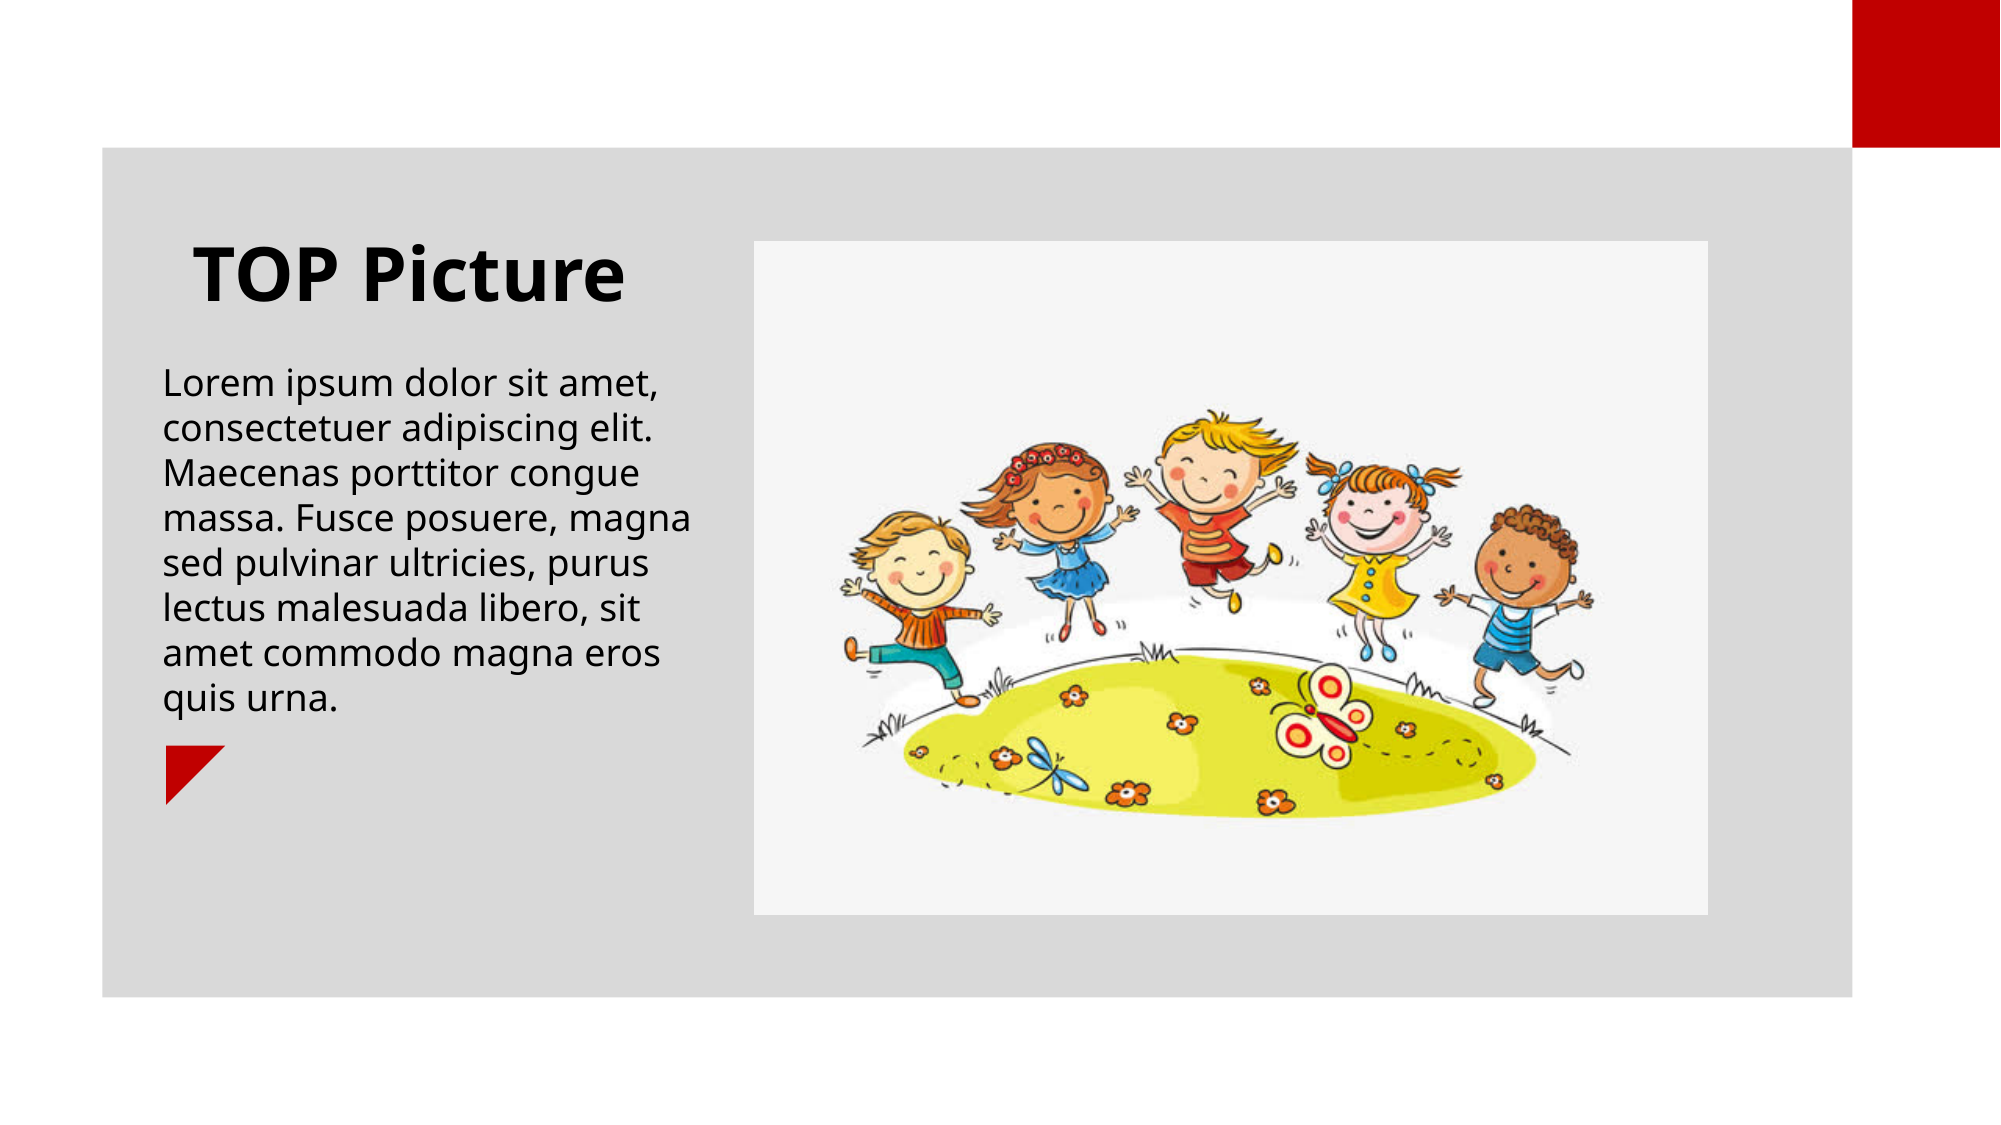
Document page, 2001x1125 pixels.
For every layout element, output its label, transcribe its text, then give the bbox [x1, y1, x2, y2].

text_box [164, 744, 228, 808]
picture [754, 241, 1708, 915]
text_box [1851, 0, 2000, 149]
text_box [101, 147, 1853, 998]
text_box Lorem ipsum dolor sit amet, consectetuer adipiscing elit. Maecenas porttitor congue massa. Fusce posuere, magna sed pulvinar ultricies, purus lectus malesuada libero, sit amet commodo magna eros quis urna. [147, 351, 754, 771]
text_box TOP Picture [177, 219, 731, 324]
